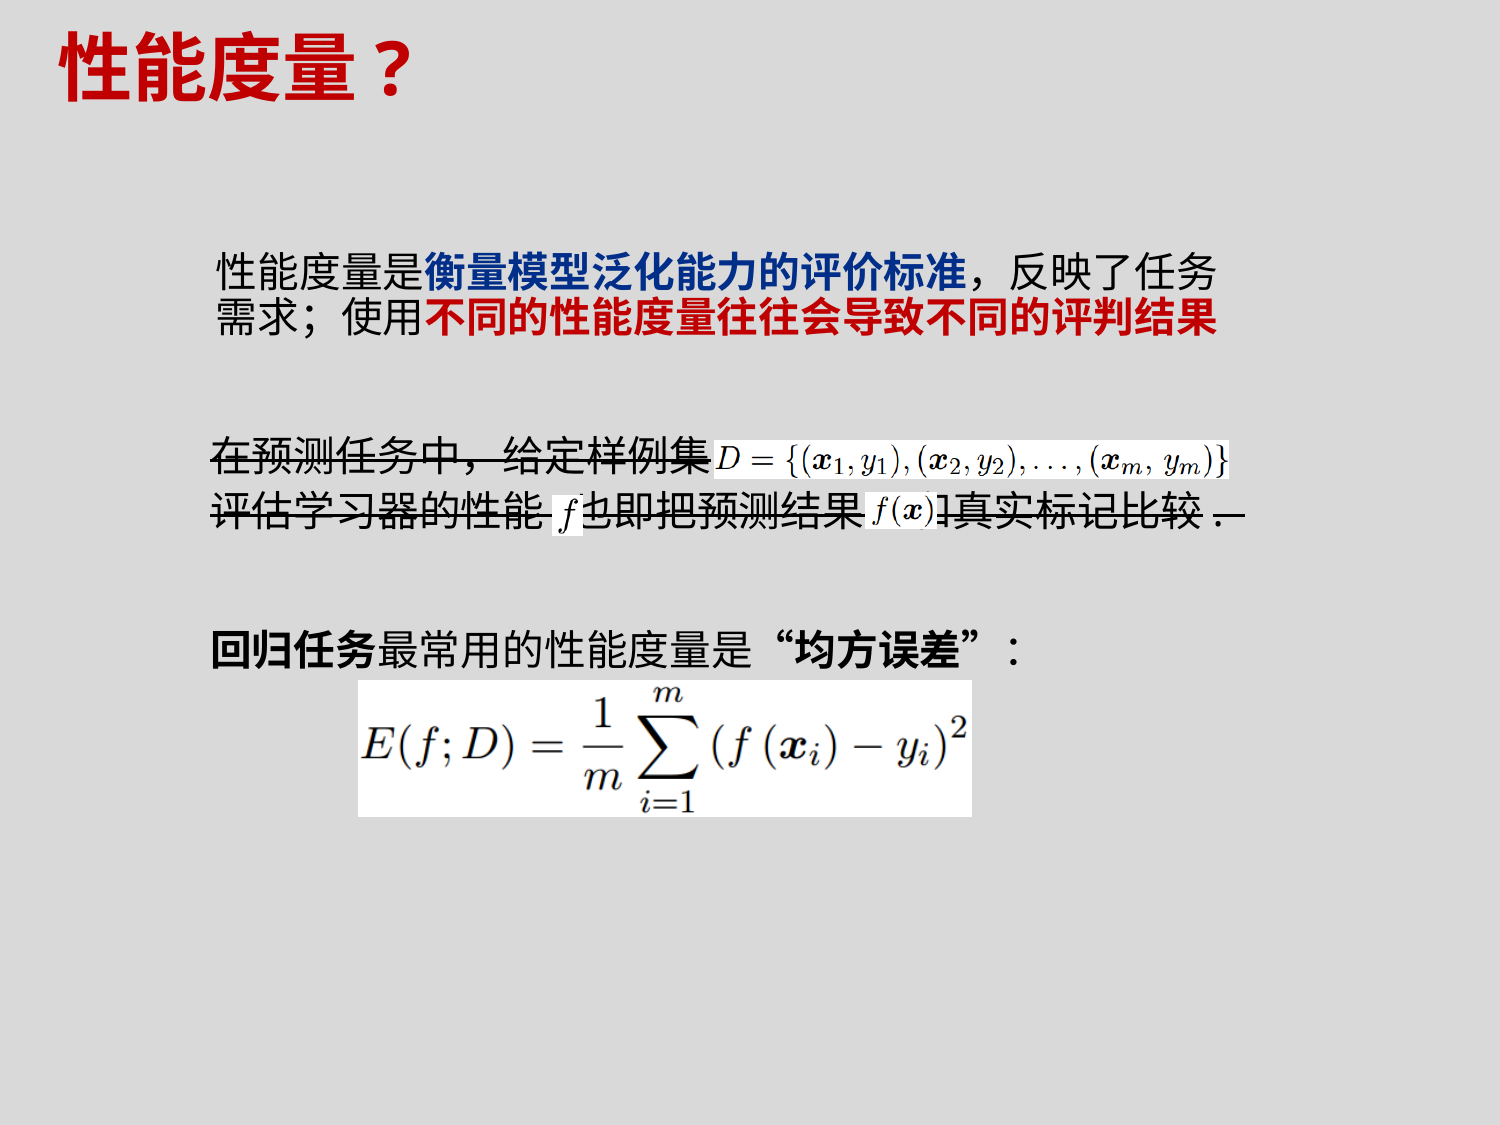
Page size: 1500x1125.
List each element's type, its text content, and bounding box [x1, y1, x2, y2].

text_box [120, 427, 1290, 549]
text_box 性能度量是衡量模型泛化能力的评价标准，反映了任务需求；使用不同的性能度量往往会导致不同的评判结果 [125, 243, 1270, 365]
title 性能度量? [42, 7, 1337, 135]
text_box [120, 621, 1265, 817]
